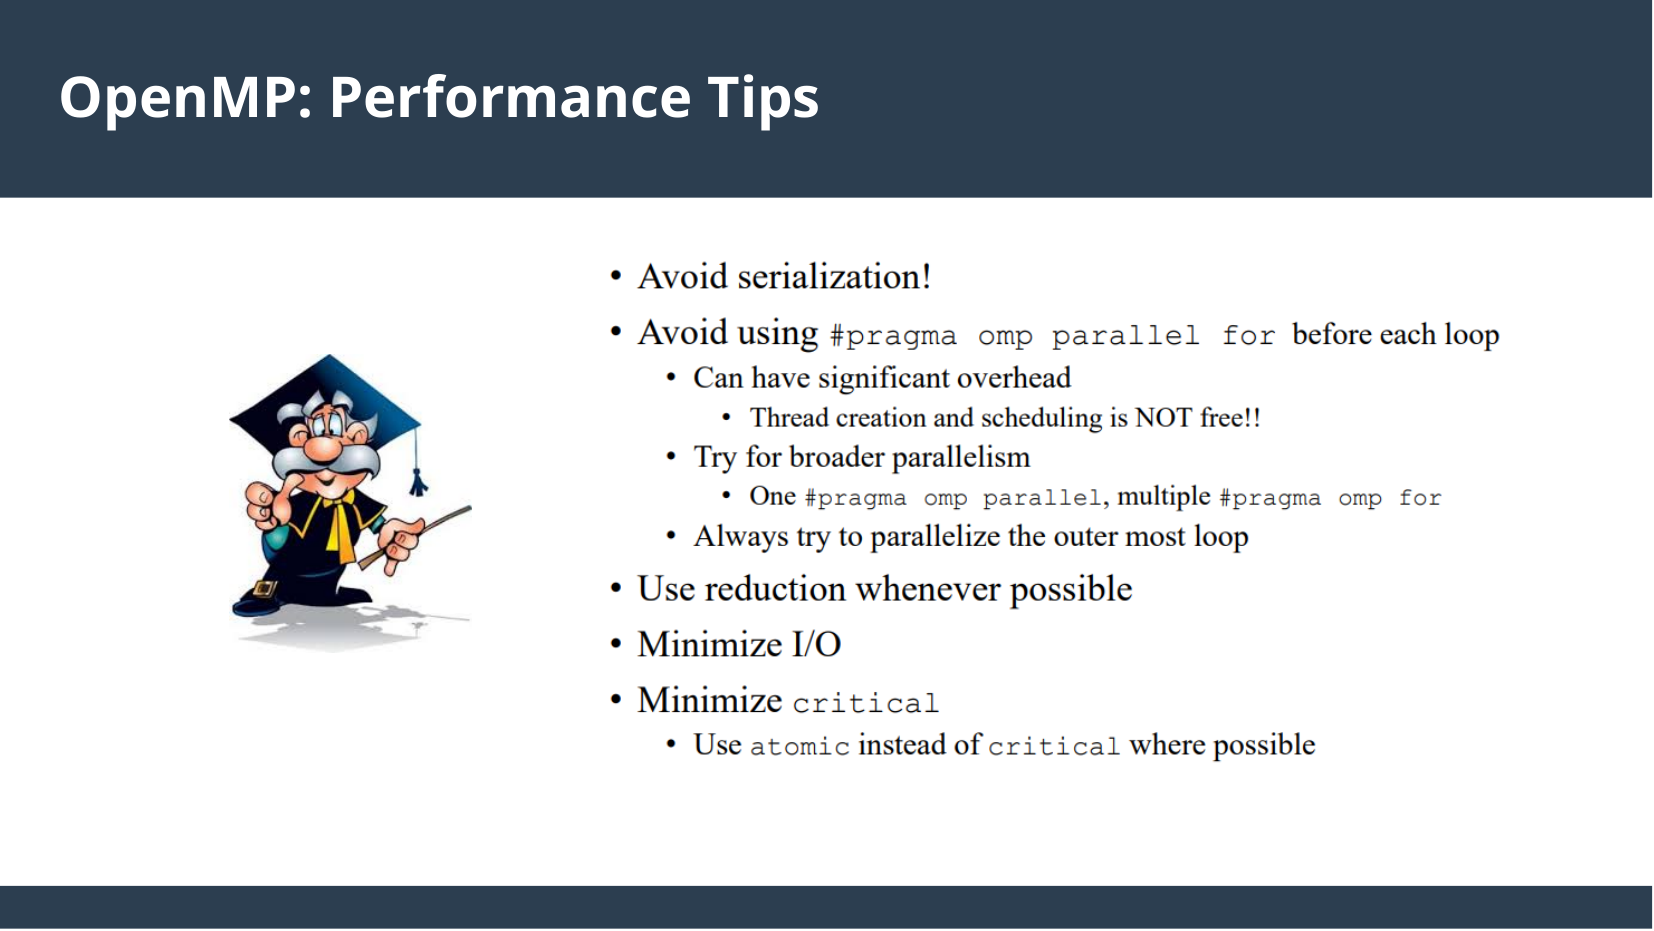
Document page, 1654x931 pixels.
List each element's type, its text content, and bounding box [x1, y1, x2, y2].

title OpenMP: Performance Tips [59, 37, 1593, 154]
picture [583, 235, 1600, 798]
picture [229, 354, 472, 653]
